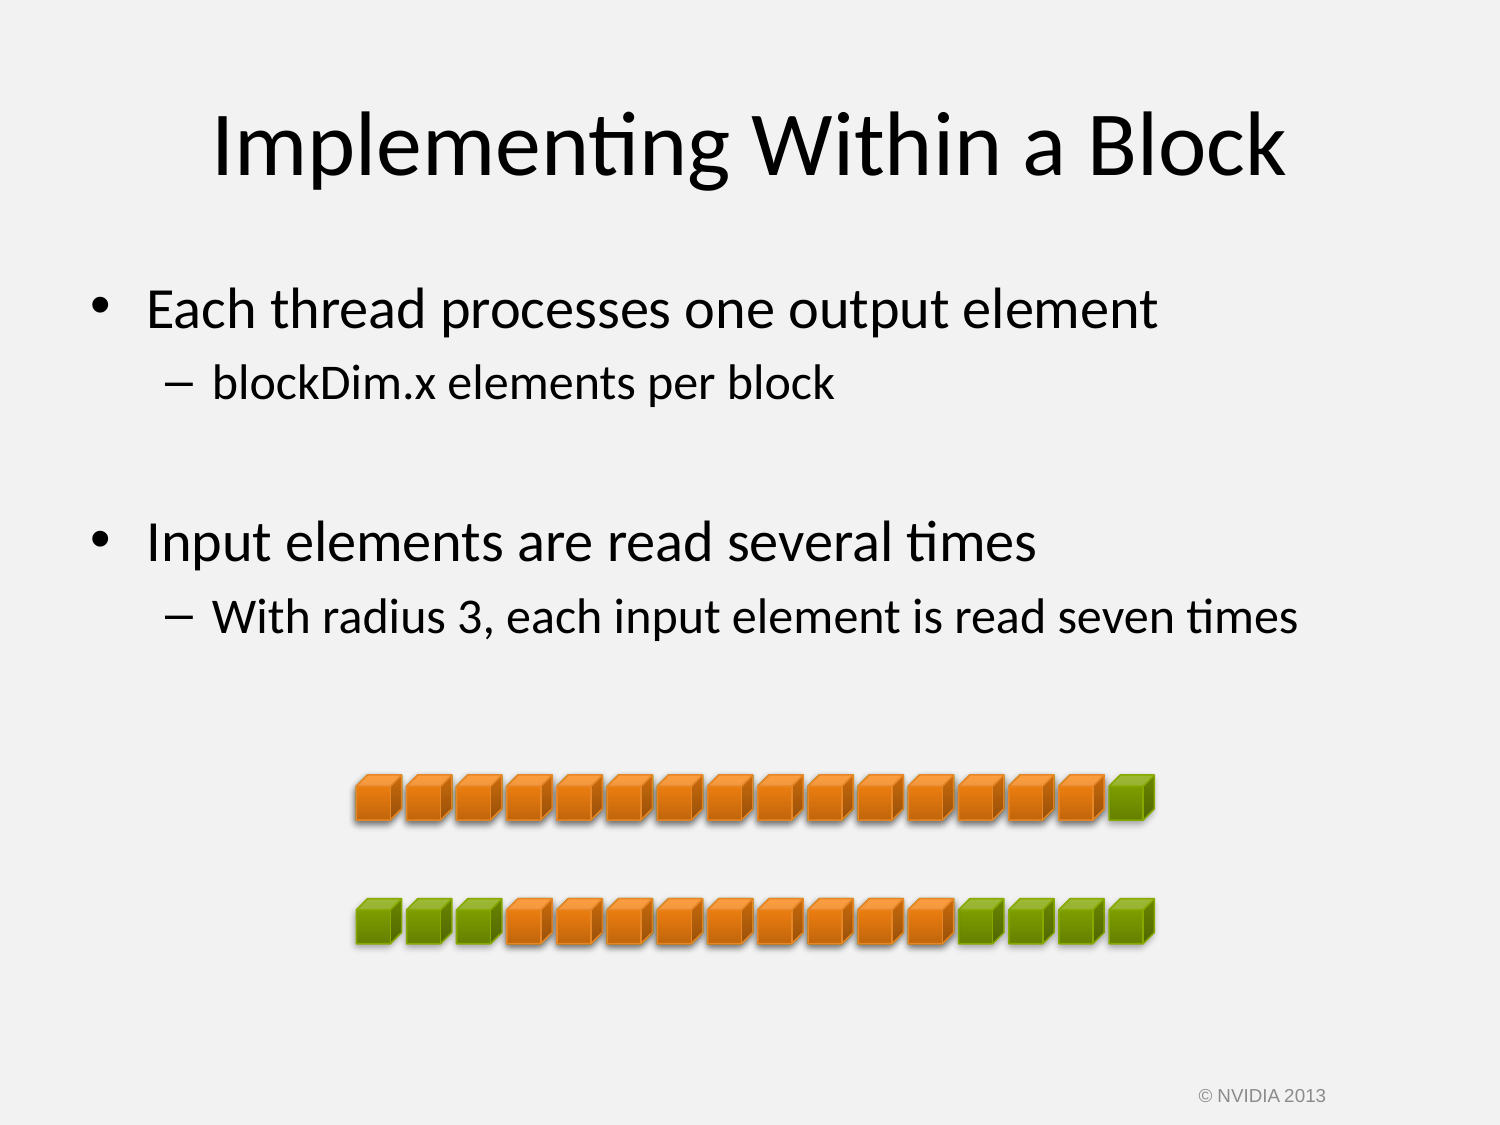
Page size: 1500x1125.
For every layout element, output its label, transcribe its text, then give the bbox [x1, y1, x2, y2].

title Implementing Within a Block [75, 45, 1425, 233]
footer © NVIDIA 2013 [1025, 1065, 1500, 1125]
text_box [355, 898, 1155, 944]
list Each thread processes one output element blockDim.x elements per block Input elements are read several times With radius 3, each input element is read seven times [75, 262, 1425, 1005]
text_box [355, 774, 1155, 821]
